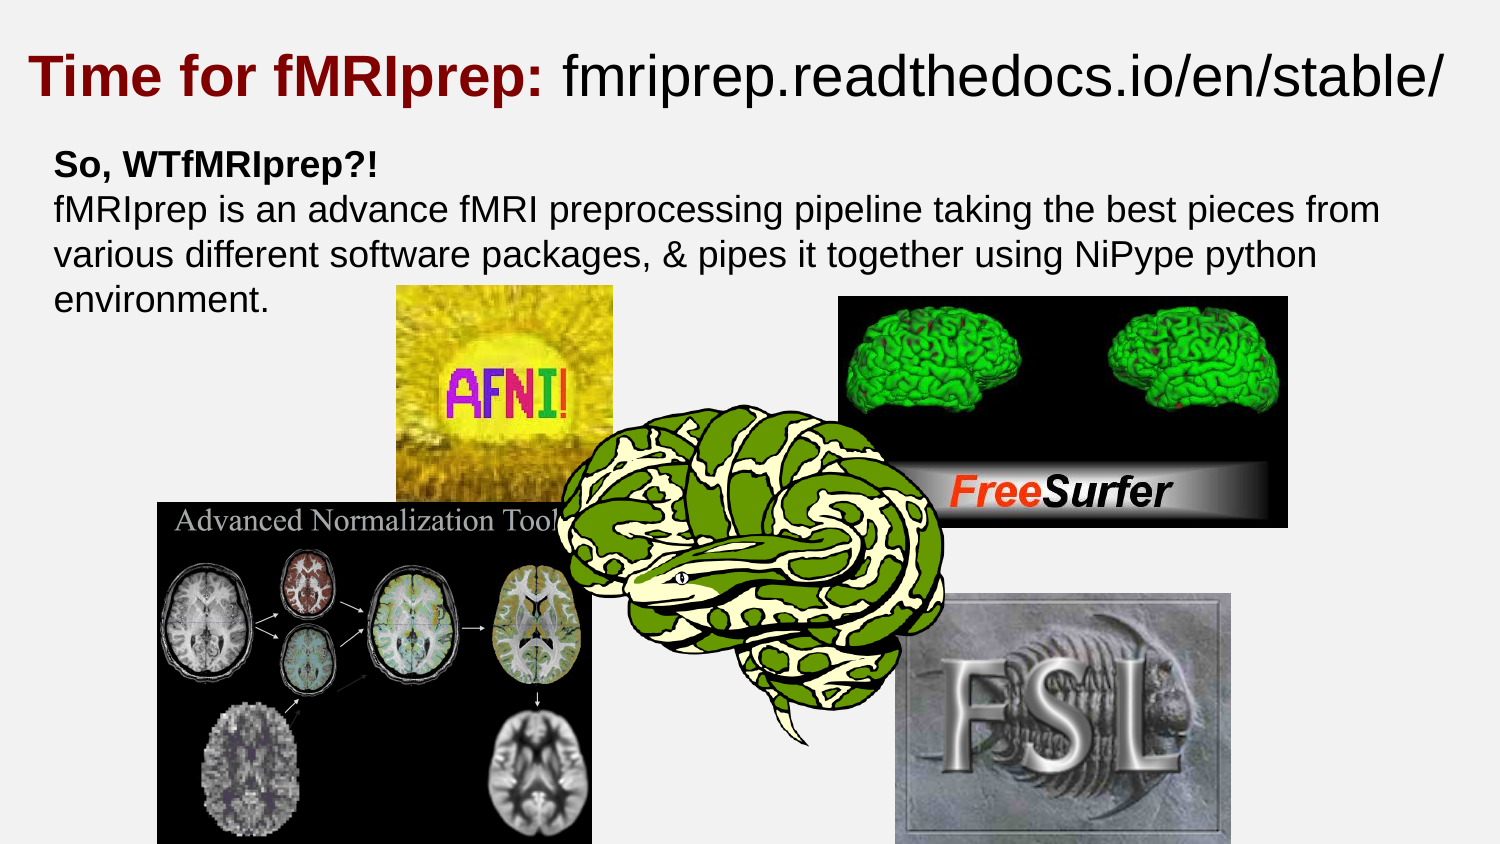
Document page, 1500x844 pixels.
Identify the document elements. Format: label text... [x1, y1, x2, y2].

picture [156, 285, 1288, 844]
text_box So, WTfMRIprep?! fMRIprep is an advance fMRI preprocessing pipeline taking the best pieces from various different software packages, & pipes it together using NiPype python environment. [38, 124, 1458, 759]
title Time for fMRIprep: fmriprep.readthedocs.io/en/stable/ [13, 23, 1487, 117]
